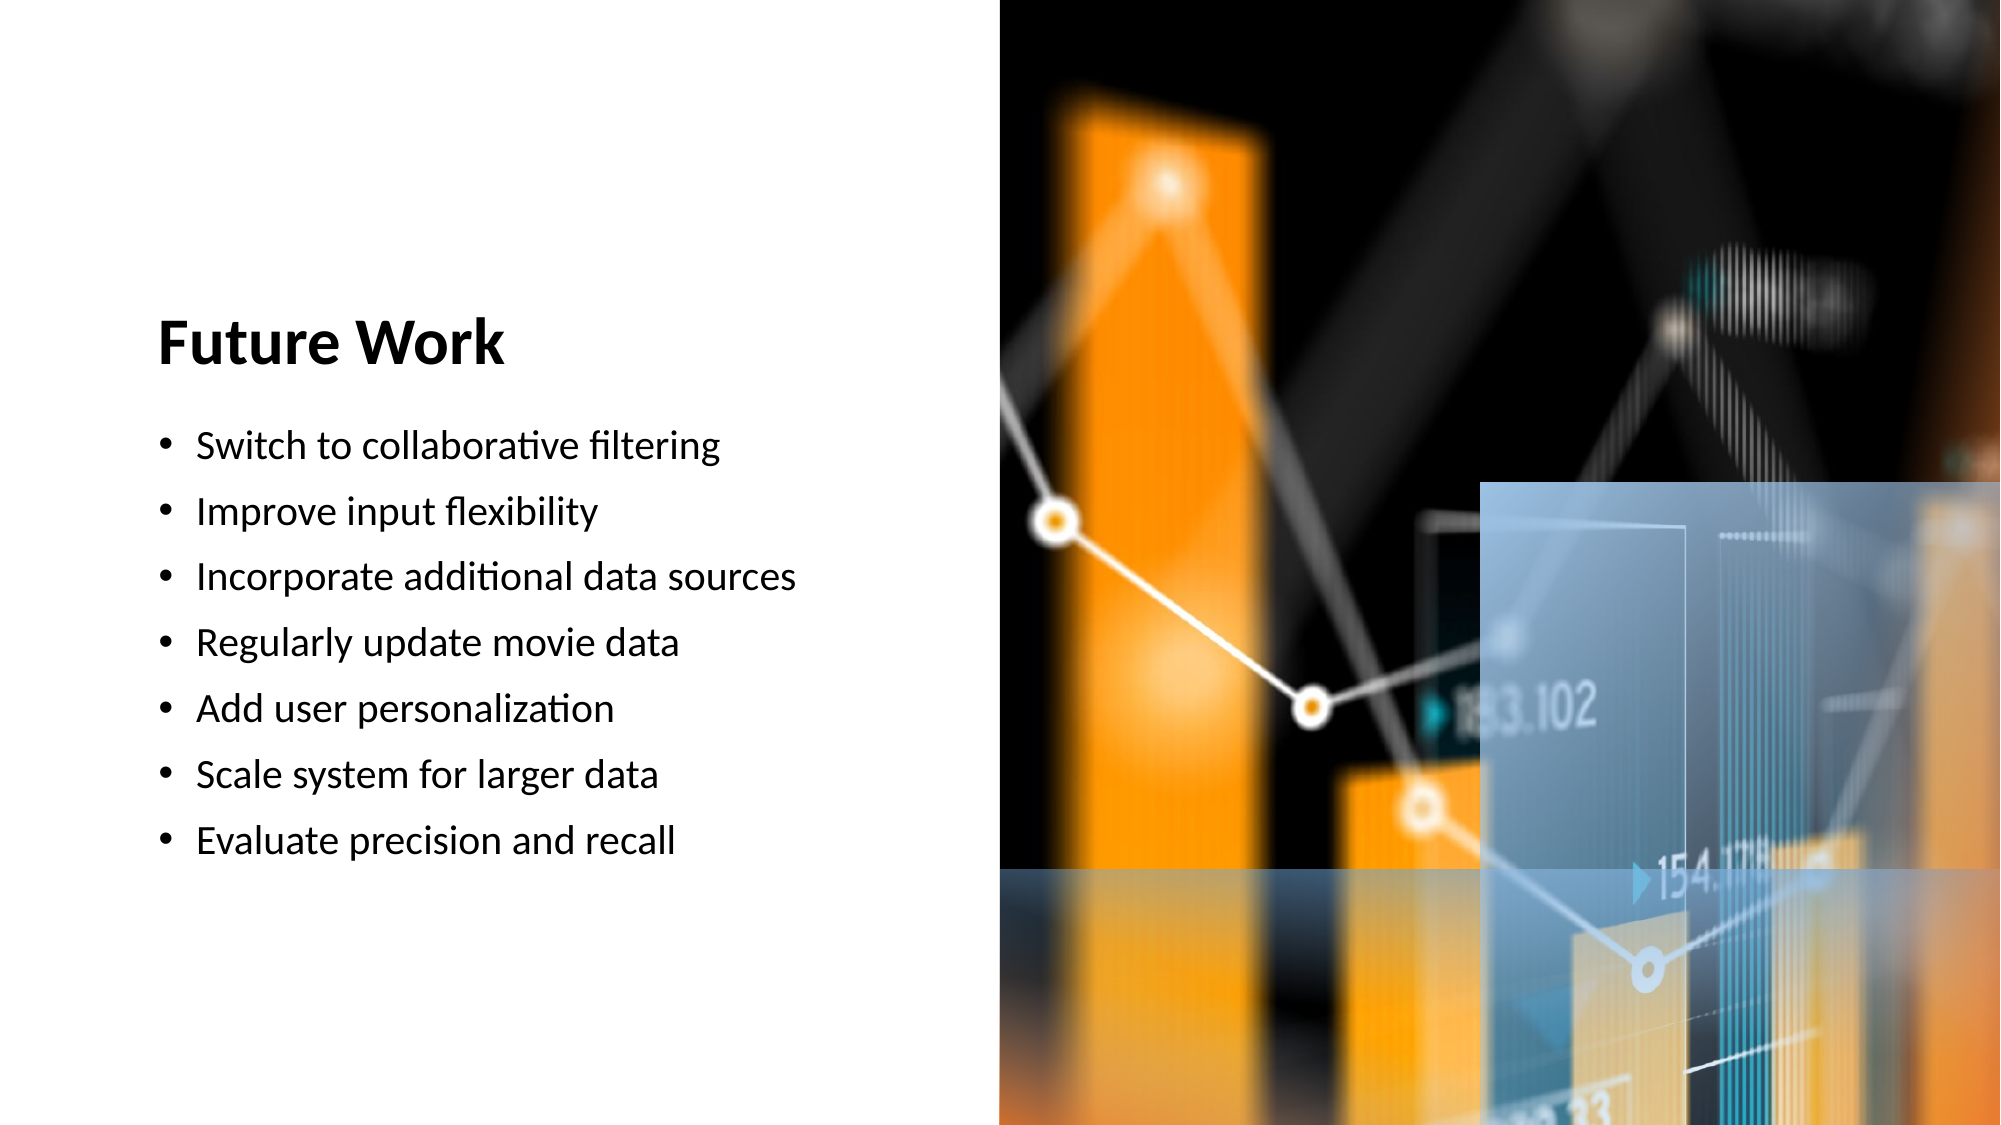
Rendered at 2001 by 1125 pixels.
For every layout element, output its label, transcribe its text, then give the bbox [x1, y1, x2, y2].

picture [999, 0, 2000, 1125]
title Future Work [143, 121, 859, 387]
list Switch to collaborative filtering Improve input flexibility Incorporate additional data sources Regularly update movie data Add user personalization Scale system for larger data Evaluate precision and recall [143, 415, 859, 982]
